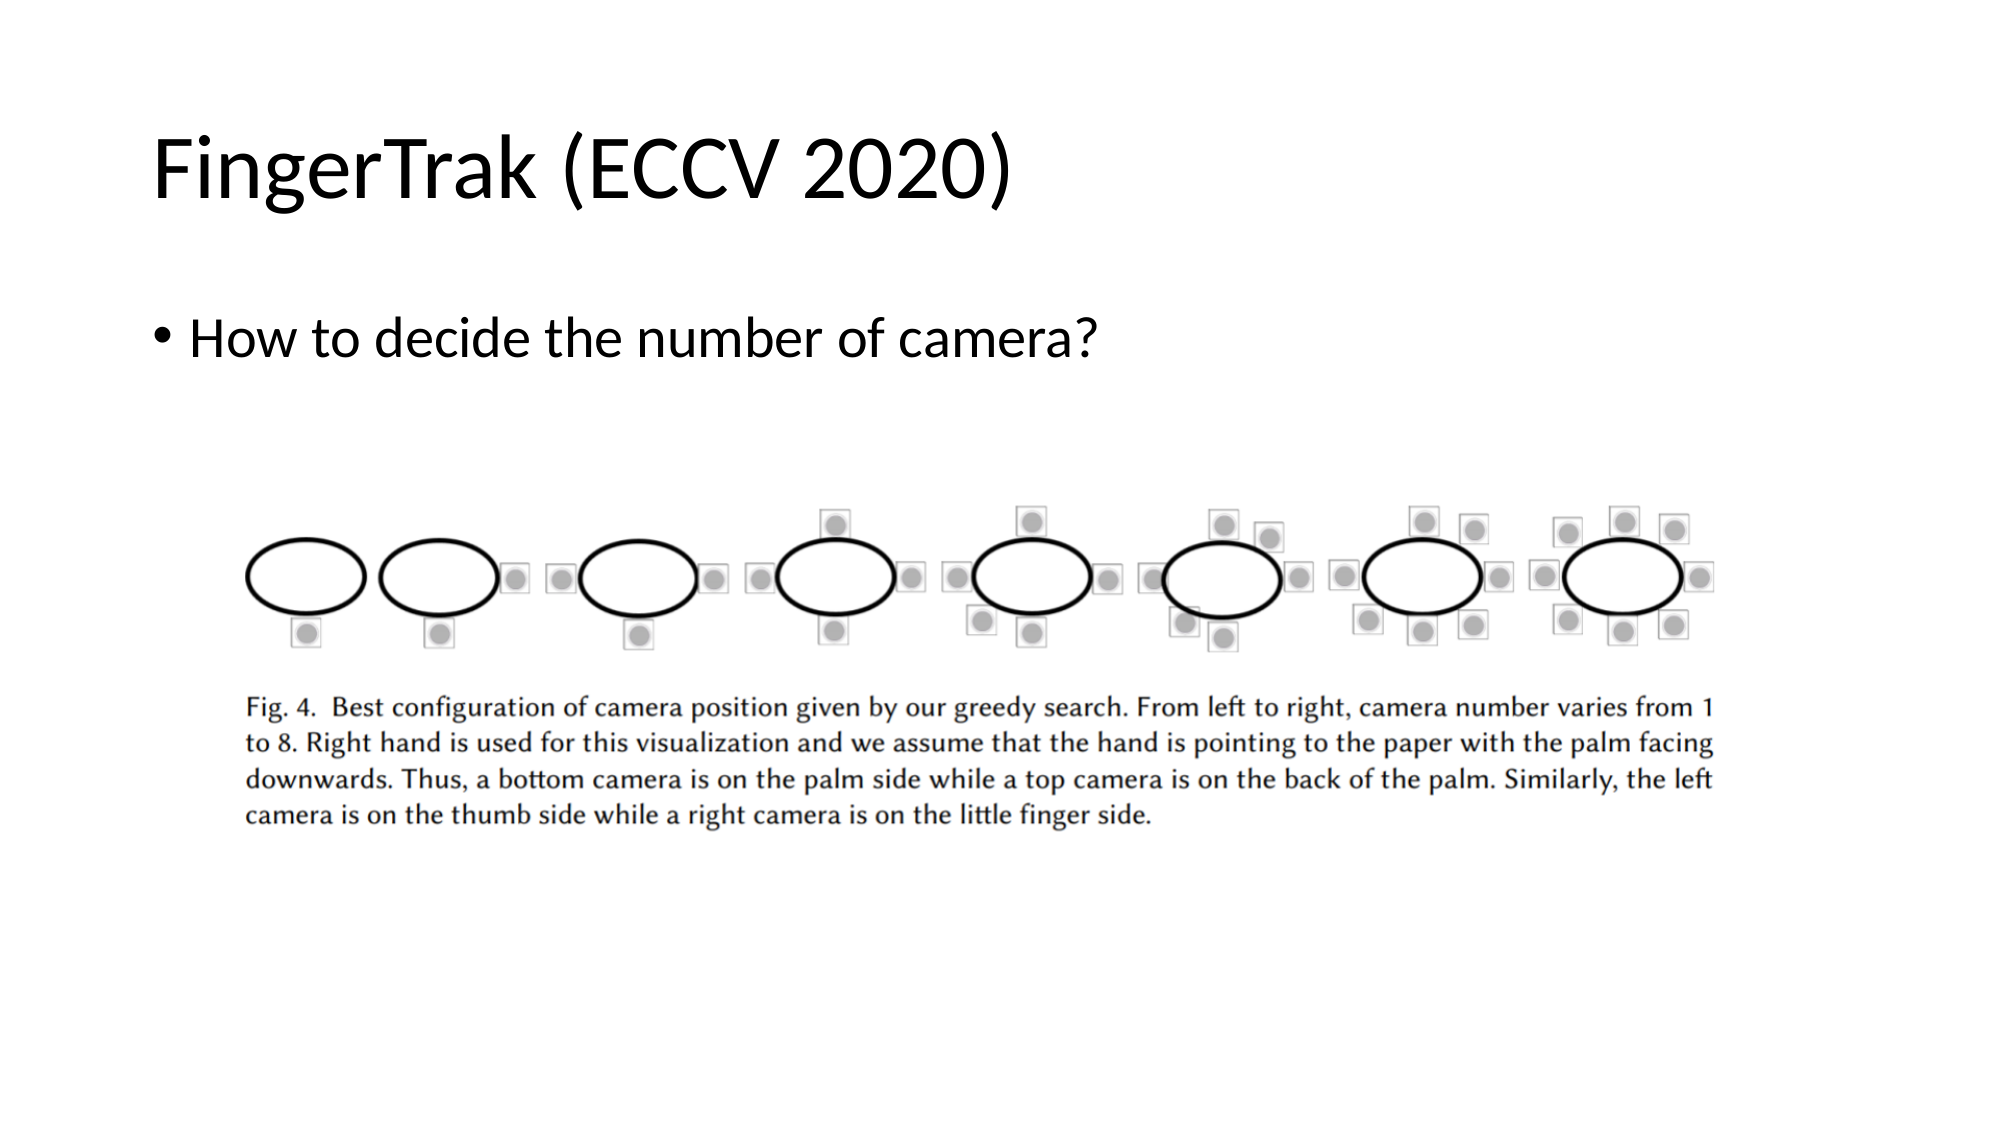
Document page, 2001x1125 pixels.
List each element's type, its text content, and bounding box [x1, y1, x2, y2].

list How to decide the number of camera? [137, 299, 1863, 1014]
picture [217, 468, 1783, 844]
title FingerTrak (ECCV 2020) [137, 59, 1863, 278]
